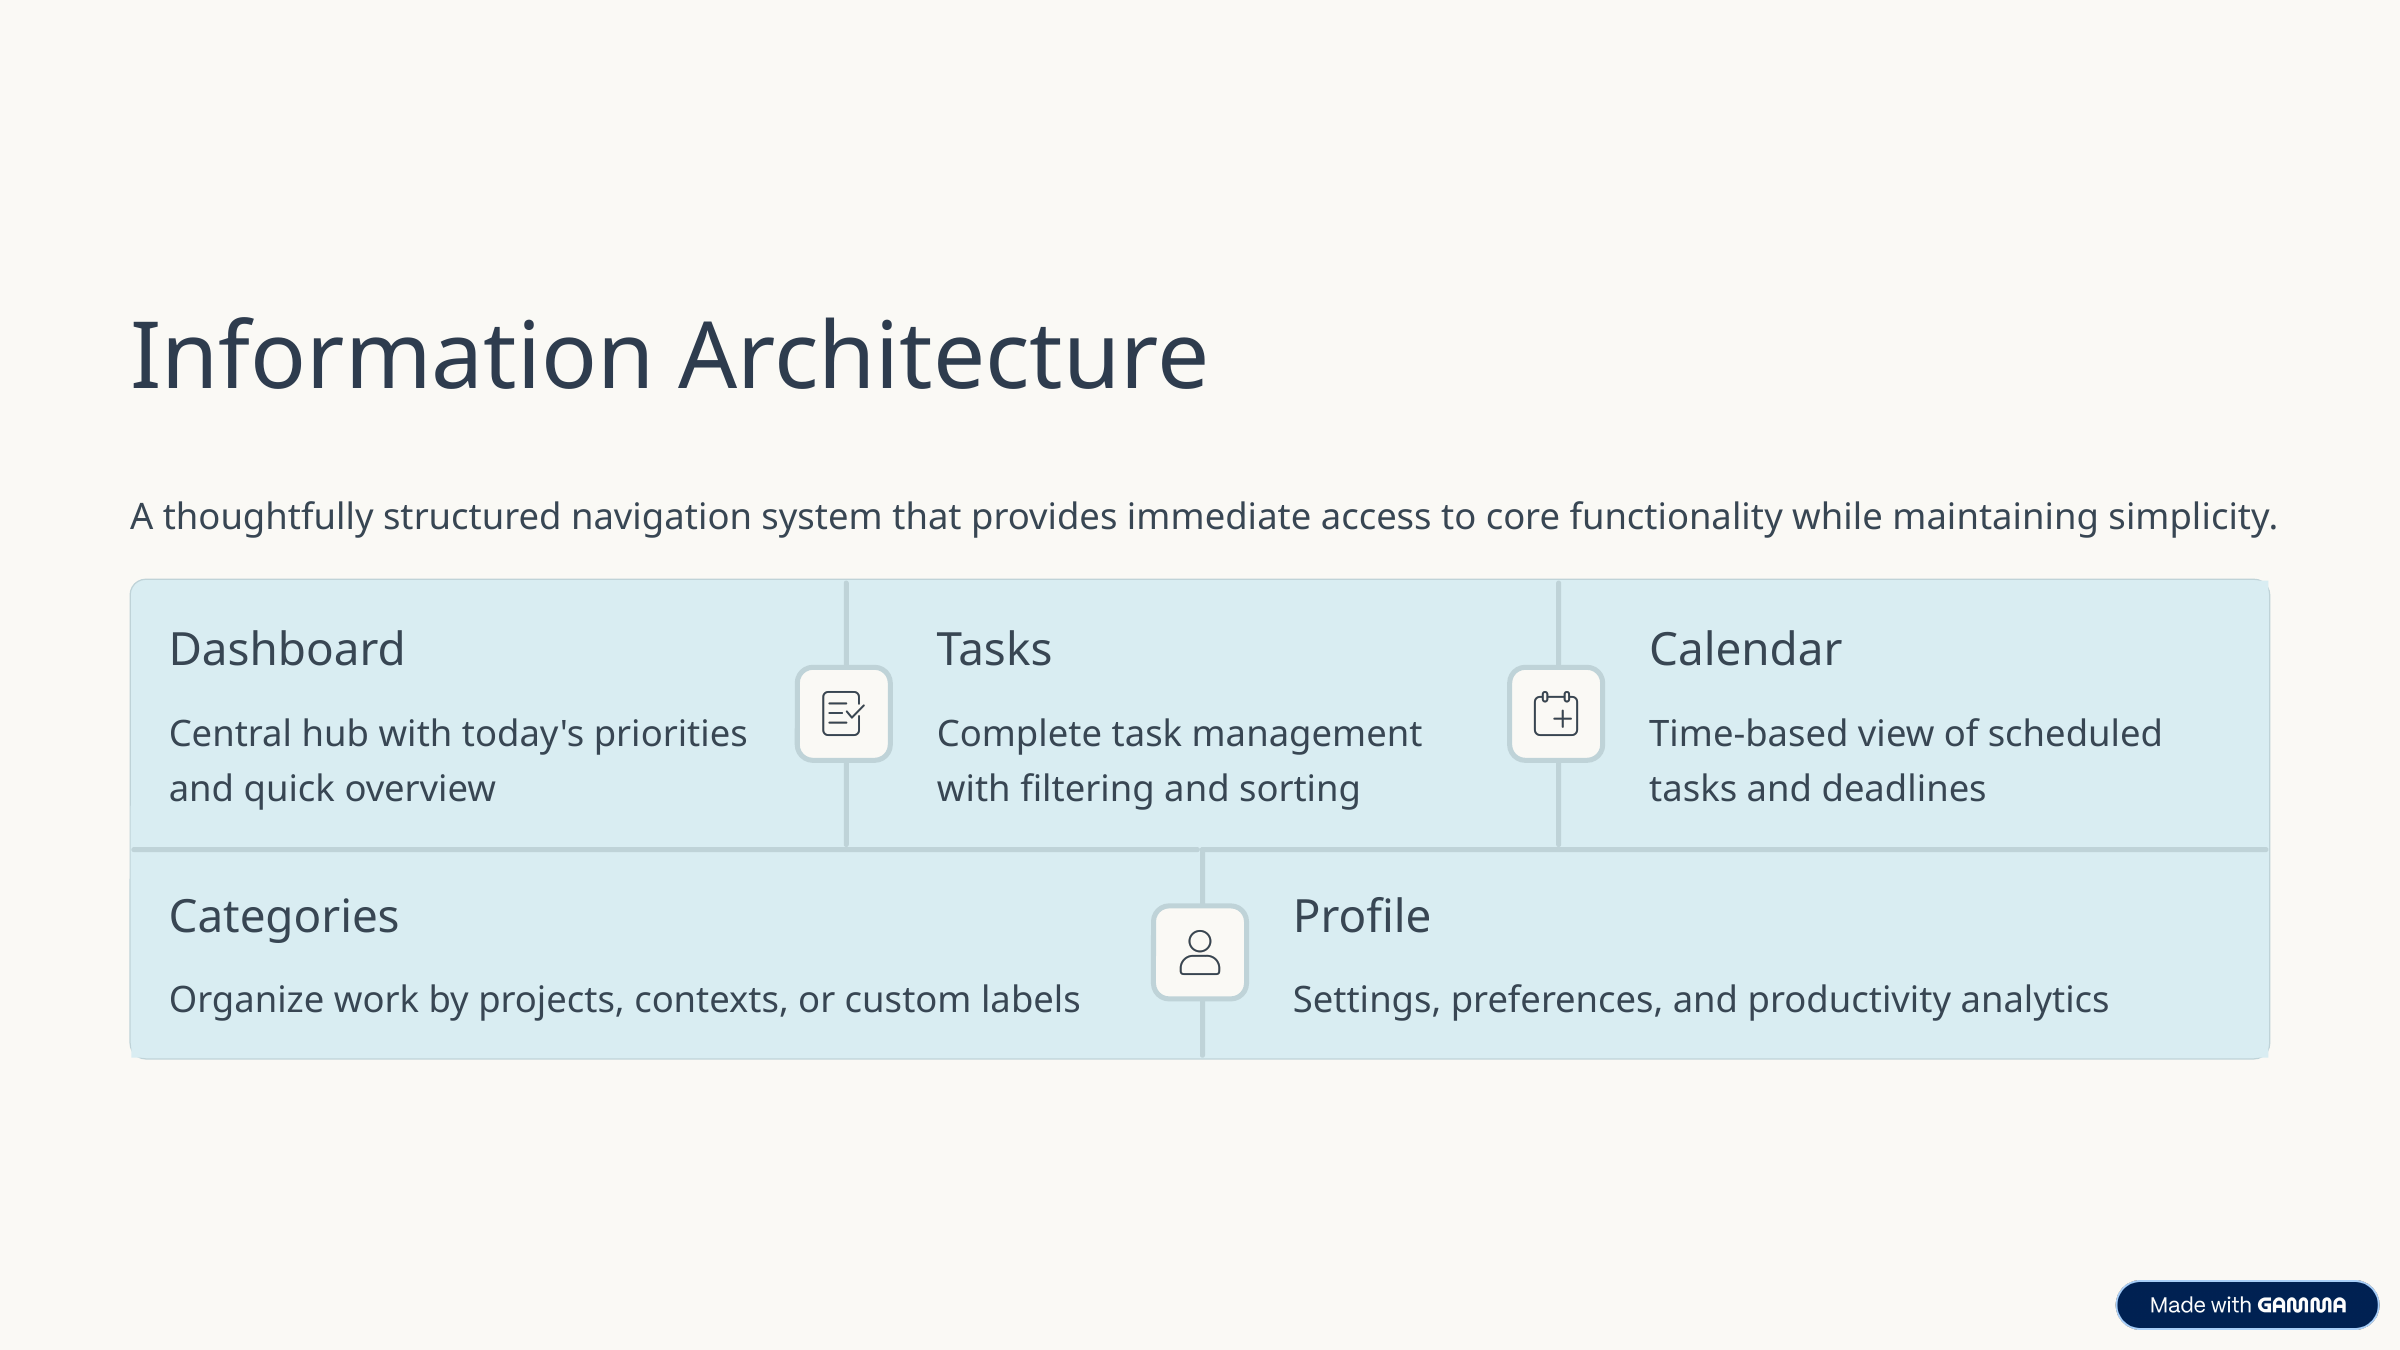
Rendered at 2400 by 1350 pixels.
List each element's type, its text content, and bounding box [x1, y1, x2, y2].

text_box Tasks [936, 617, 1402, 676]
text_box [1153, 905, 1247, 999]
text_box [843, 761, 849, 847]
text_box [1200, 999, 1206, 1058]
text_box [131, 852, 1199, 1058]
text_box [131, 847, 1199, 853]
text_box Central hub with today's priorities and quick overview [168, 698, 751, 810]
text_box [797, 667, 891, 761]
text_box Settings, preferences, and productivity analytics [1293, 964, 2232, 1021]
picture [1532, 690, 1580, 738]
text_box [131, 580, 843, 847]
text_box [1199, 847, 2269, 853]
text_box Information Architecture [130, 291, 1161, 408]
text_box Calendar [1649, 617, 2115, 676]
text_box [1509, 667, 1603, 761]
text_box [848, 580, 1556, 847]
picture [1176, 929, 1224, 976]
text_box Profile [1292, 884, 1759, 943]
text_box [1200, 852, 1206, 905]
text_box A thoughtfully structured navigation system that provides immediate access to core functionality while maintaining simplicity. [130, 481, 2270, 538]
text_box Categories [168, 884, 634, 943]
text_box Organize work by projects, contexts, or custom labels [168, 964, 1107, 1021]
picture [820, 690, 868, 738]
picture [2106, 1271, 2389, 1339]
text_box [1556, 761, 1562, 847]
text_box [1560, 580, 2269, 847]
text_box [1205, 851, 2269, 1058]
text_box [1556, 580, 1562, 667]
text_box Time-based view of scheduled tasks and deadlines [1649, 698, 2232, 810]
text_box Complete task management with filtering and sorting [936, 698, 1464, 810]
text_box Dashboard [168, 617, 634, 676]
text_box [843, 580, 849, 667]
text_box [130, 579, 2259, 1049]
